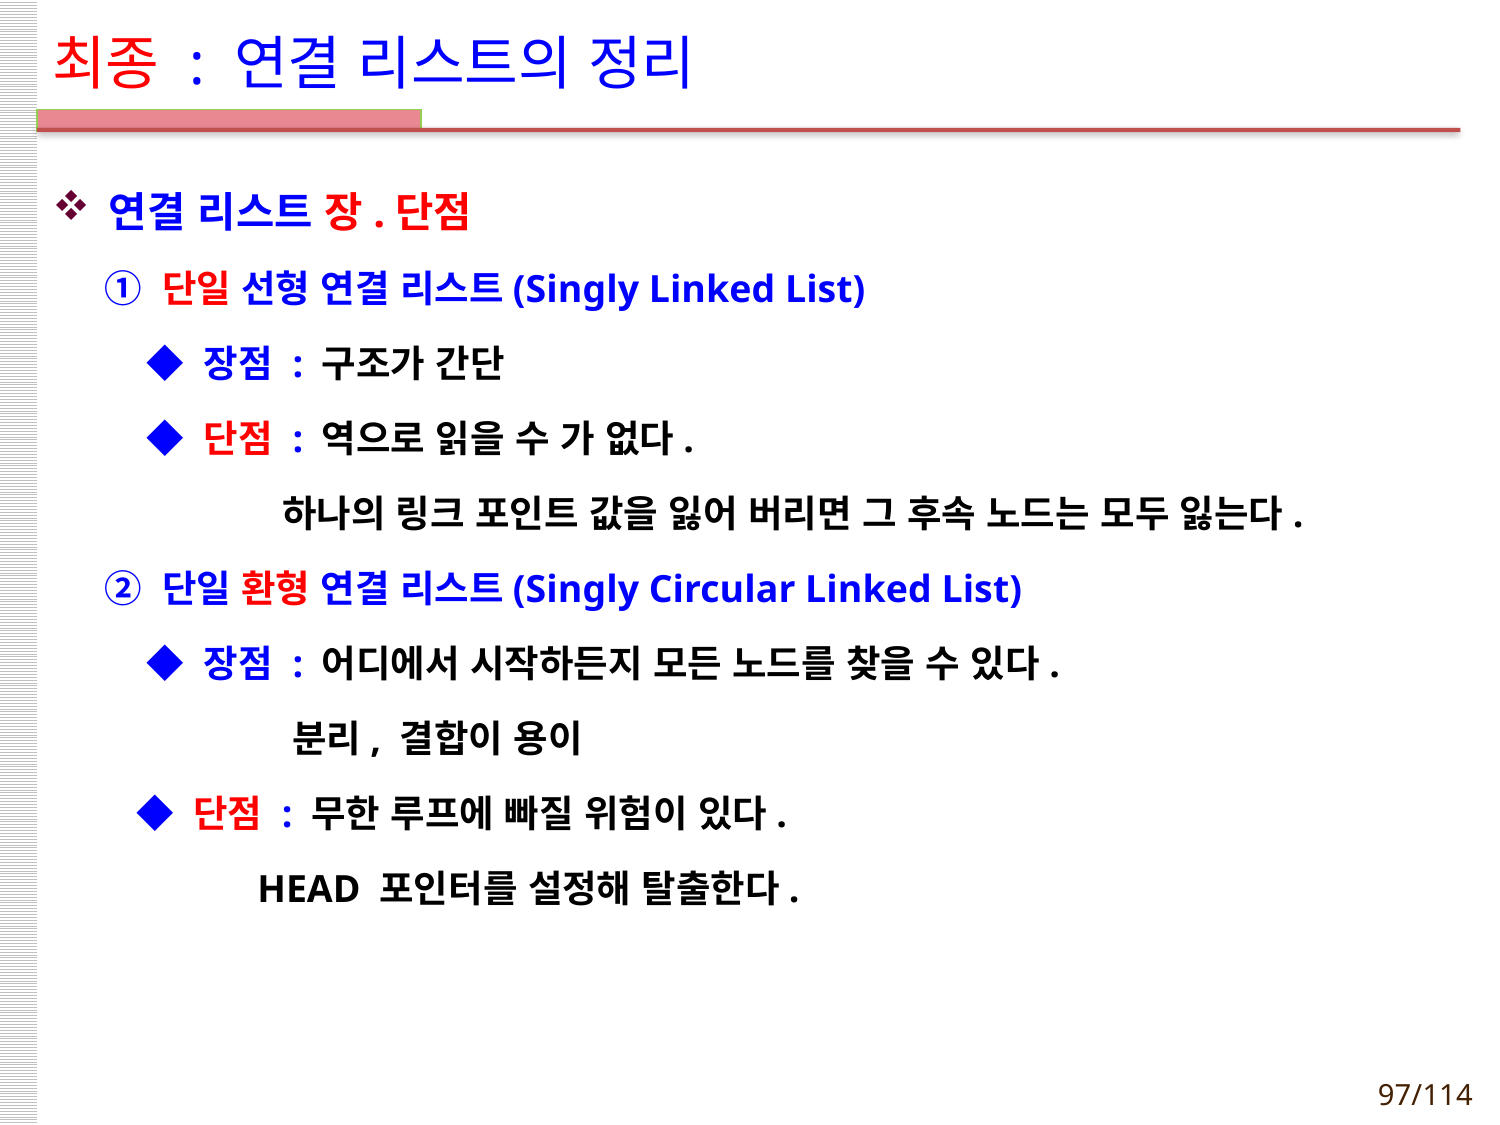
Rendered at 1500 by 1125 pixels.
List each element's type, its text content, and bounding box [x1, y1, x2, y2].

title 최종 : 연결 리스트의 정리 [37, 13, 1278, 109]
list 연결 리스트 장.단점 ① 단일 선형 연결 리스트(Singly Linked List) ◆ 장점 : 구조가 간단 ◆ 단점 : 역으로 읽을 수 가 없다. 하나의 링크 포인트 값을 잃어 버리면 그 후속 노드는 모두 잃는다. ② 단일 환형 연결 리스트(Singly Circular Linked List) ◆ 장점 : 어디에서 시작하든지 모든 노드를 찾을 수 있다. 분리, 결합이 용이 ◆ 단점 : 무한 루프에 빠질 위험이 있다. HEAD 포인터를 설정해 탈출한다. [37, 152, 1463, 1091]
